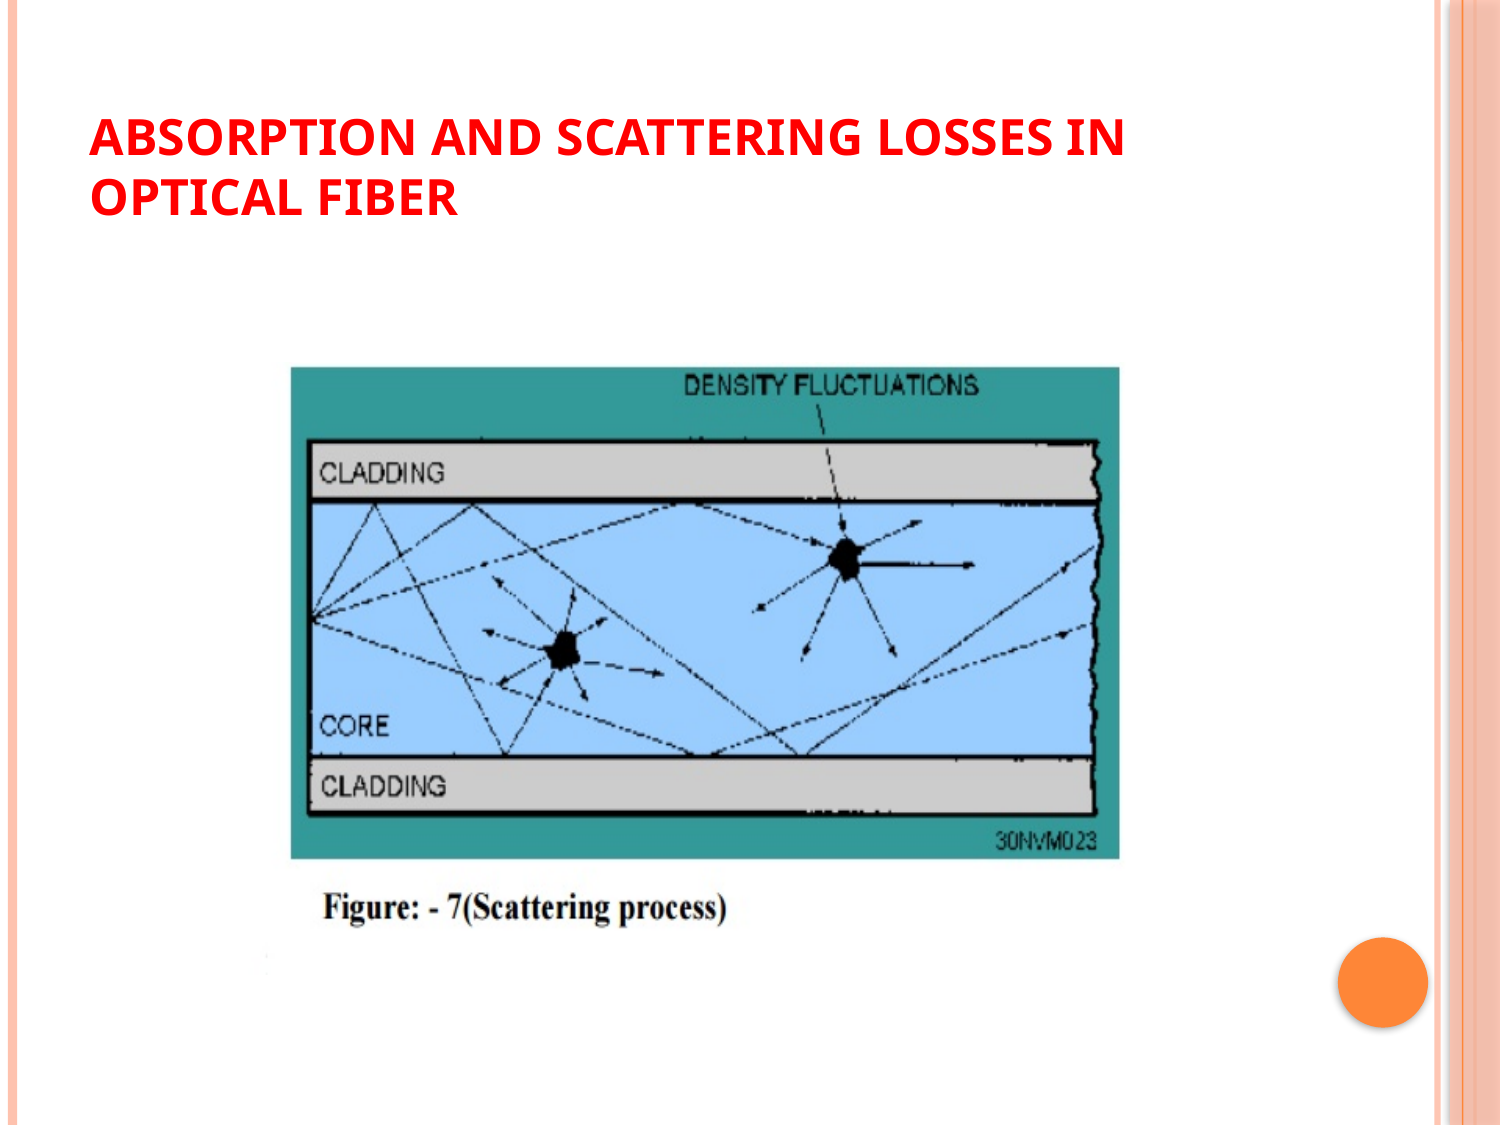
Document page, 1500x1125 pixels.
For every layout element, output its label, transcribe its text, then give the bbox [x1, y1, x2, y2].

title Absorption and scattering losses in optical fiber [75, 45, 1300, 233]
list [223, 361, 1152, 976]
